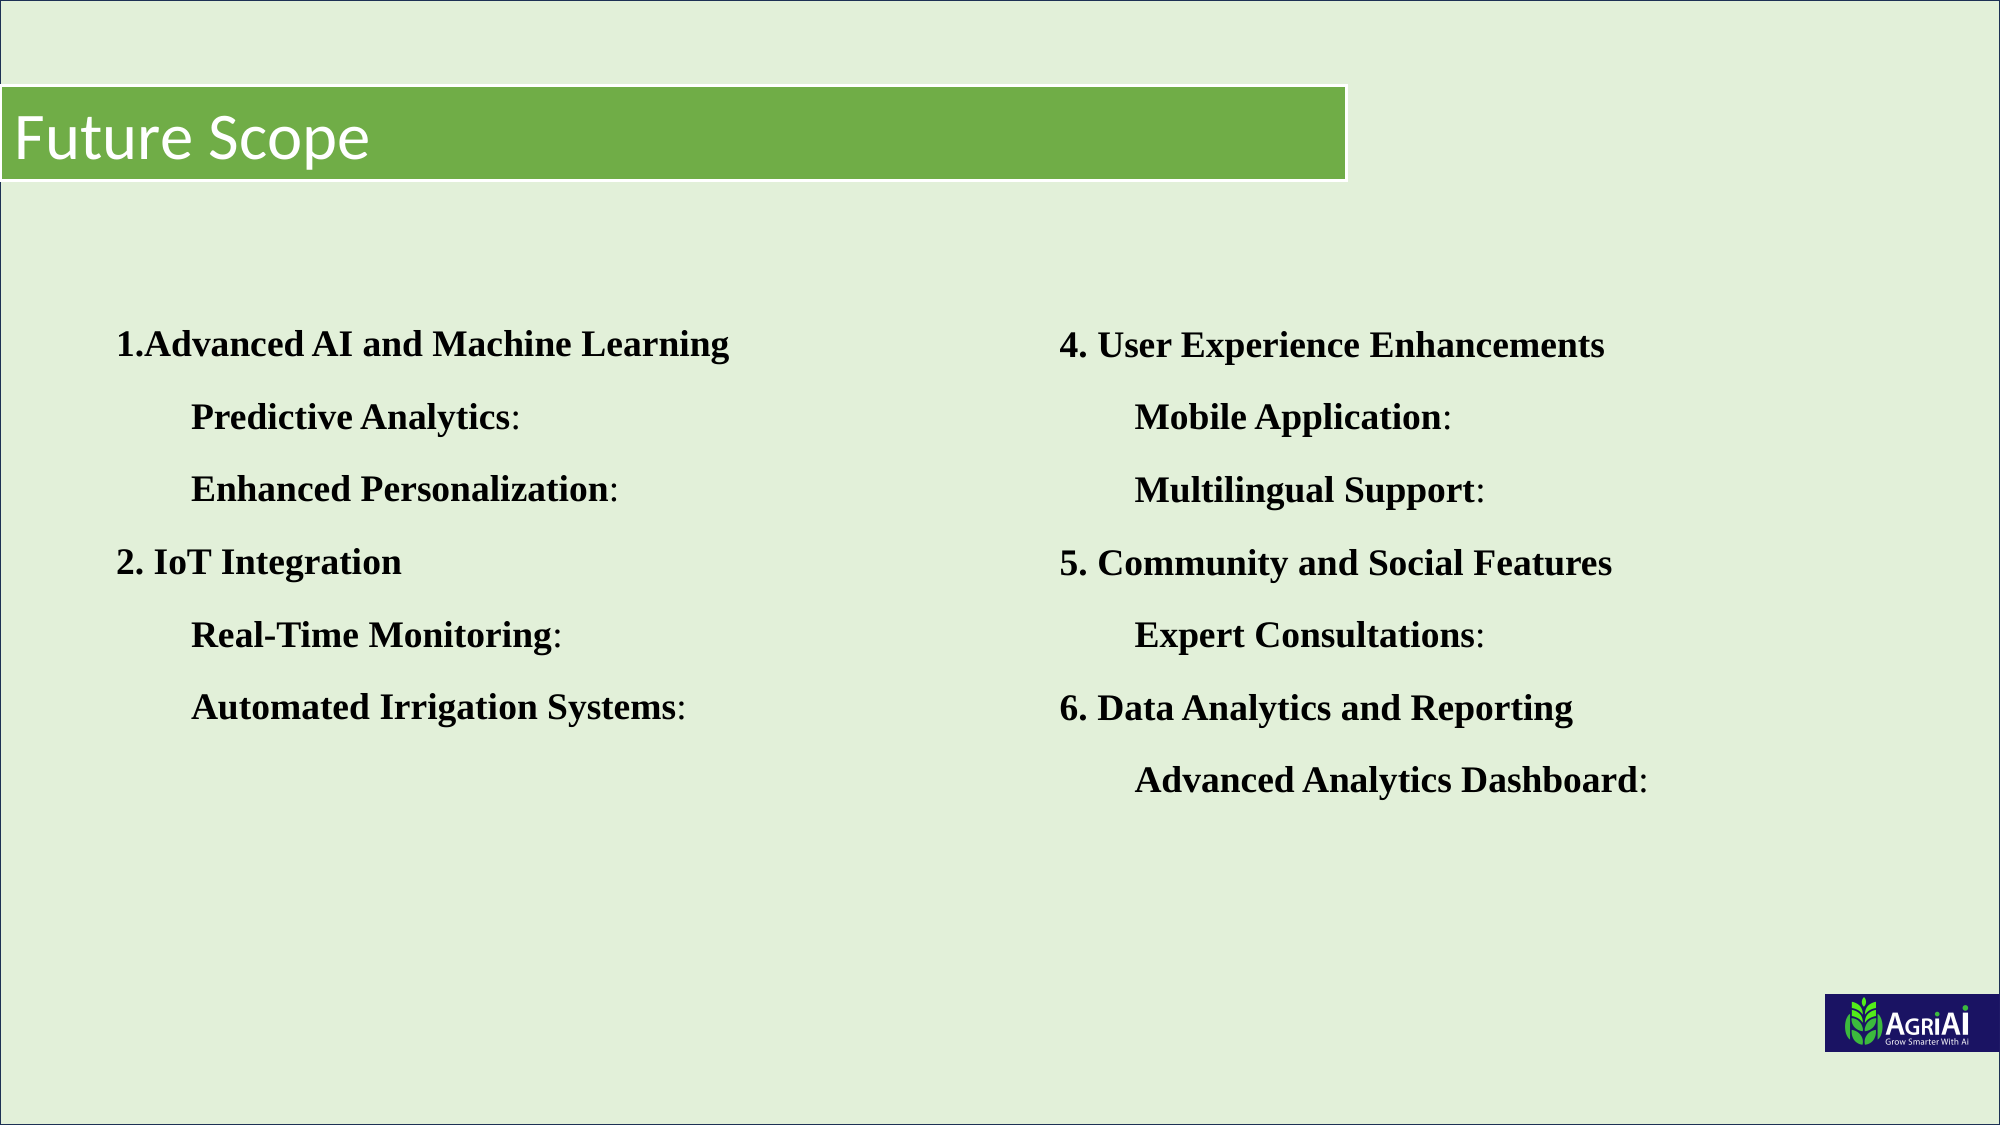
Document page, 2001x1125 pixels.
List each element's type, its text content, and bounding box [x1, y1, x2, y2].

text_box [0, 0, 2000, 1125]
text_box 4. User Experience Enhancements Mobile Application: Multilingual Support: 5. Community and Social Features Expert Consultations: 6. Data Analytics and Reporting Advanced Analytics Dashboard: [1044, 305, 1739, 808]
text_box Future Scope [0, 84, 1348, 182]
text_box 1.Advanced AI and Machine Learning Predictive Analytics: Enhanced Personalization: 2. IoT Integration Real-Time Monitoring: Automated Irrigation Systems: [101, 304, 811, 735]
picture [1825, 994, 2000, 1052]
